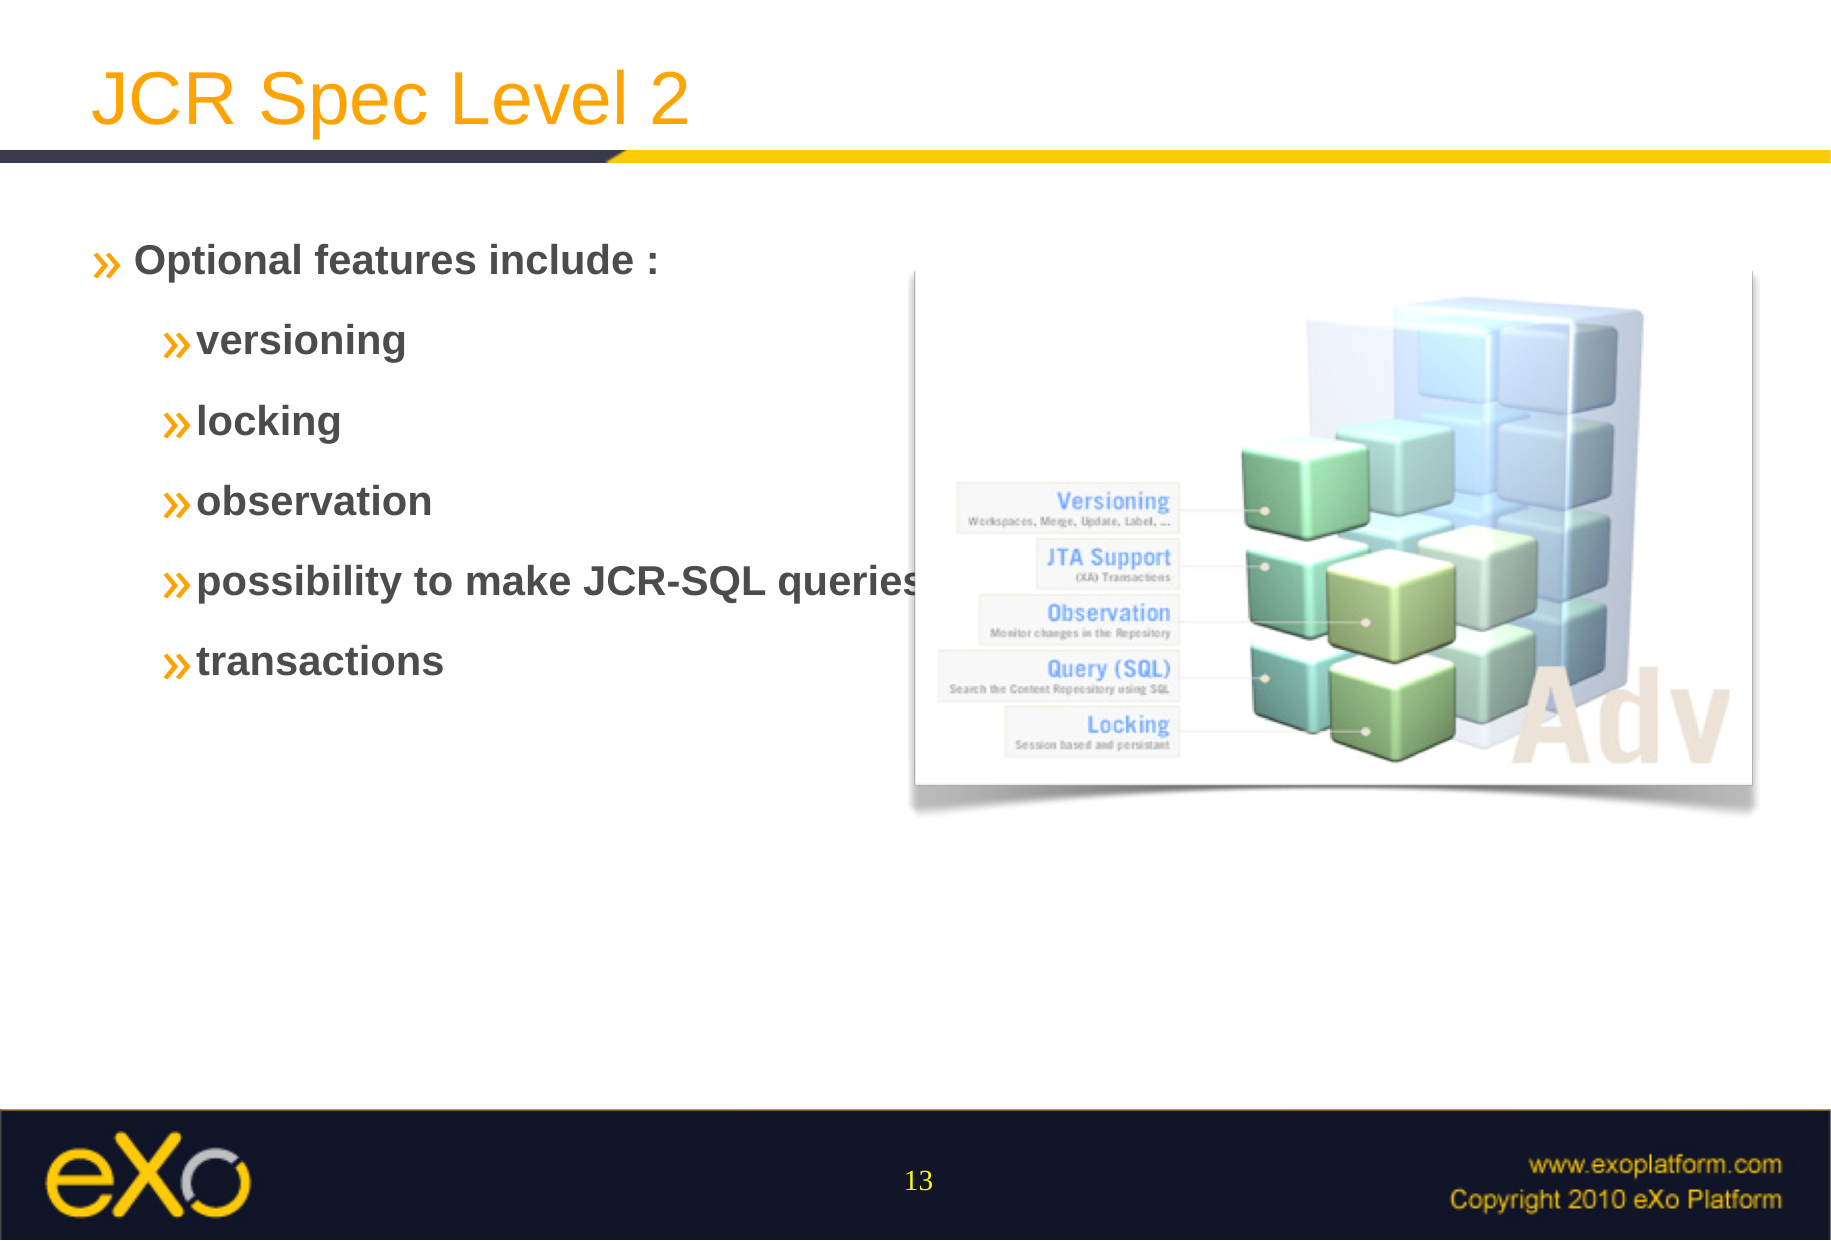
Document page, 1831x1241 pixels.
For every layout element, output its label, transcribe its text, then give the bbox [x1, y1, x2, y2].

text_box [907, 271, 1760, 818]
text_box Optional features include : versioning locking observation possibility to make JCR-SQL queries transactions [91, 232, 1739, 1070]
text_box JCR Spec Level 2 [91, 49, 1739, 151]
picture [0, 150, 1831, 163]
picture [0, 1109, 1831, 1240]
